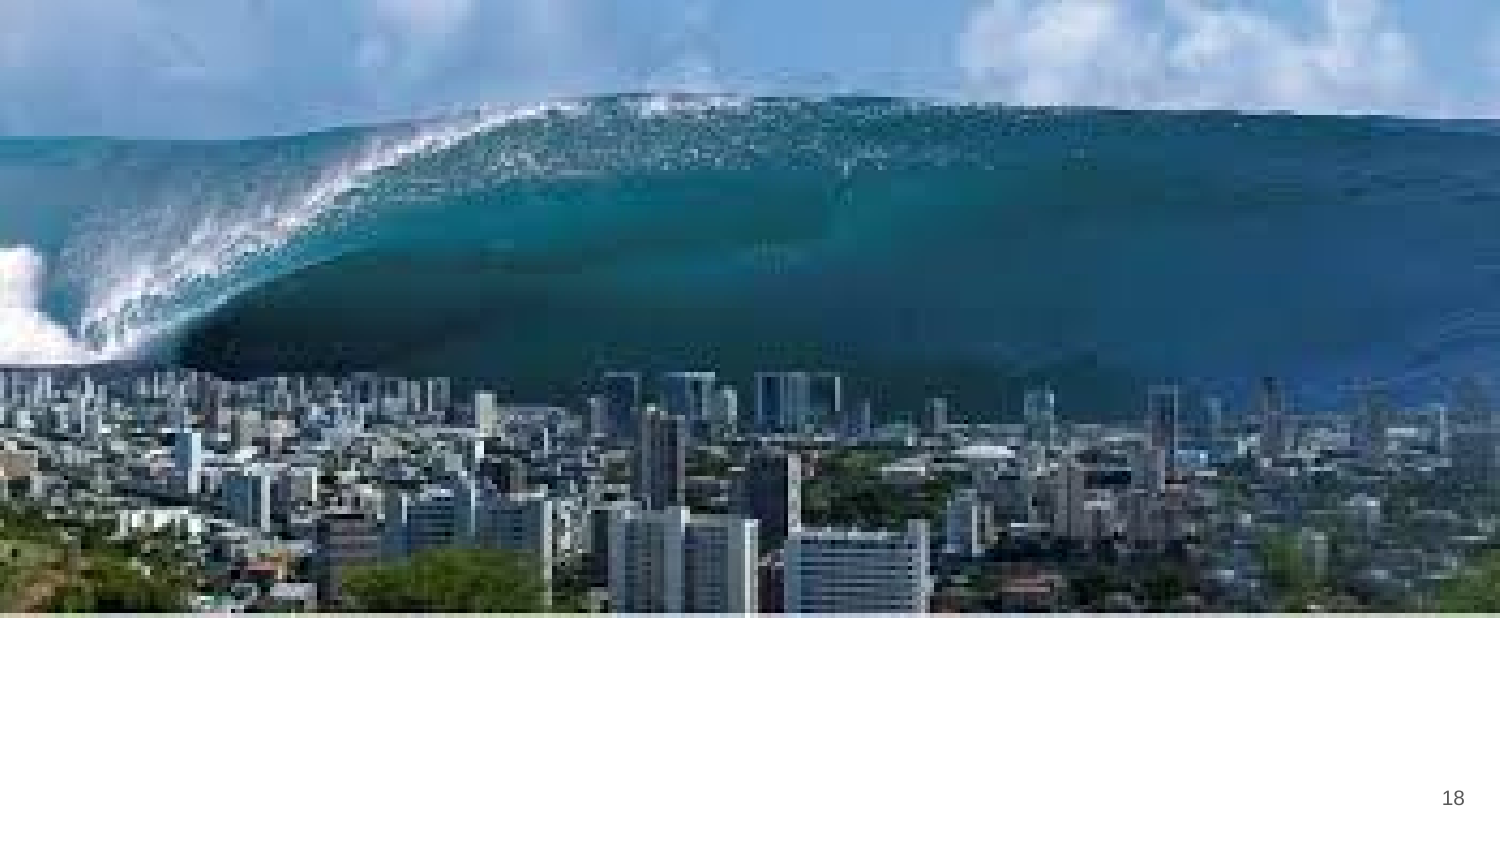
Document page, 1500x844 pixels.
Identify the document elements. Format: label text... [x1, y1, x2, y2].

picture [0, 0, 1500, 618]
slide_number ‹#› [1389, 764, 1480, 830]
